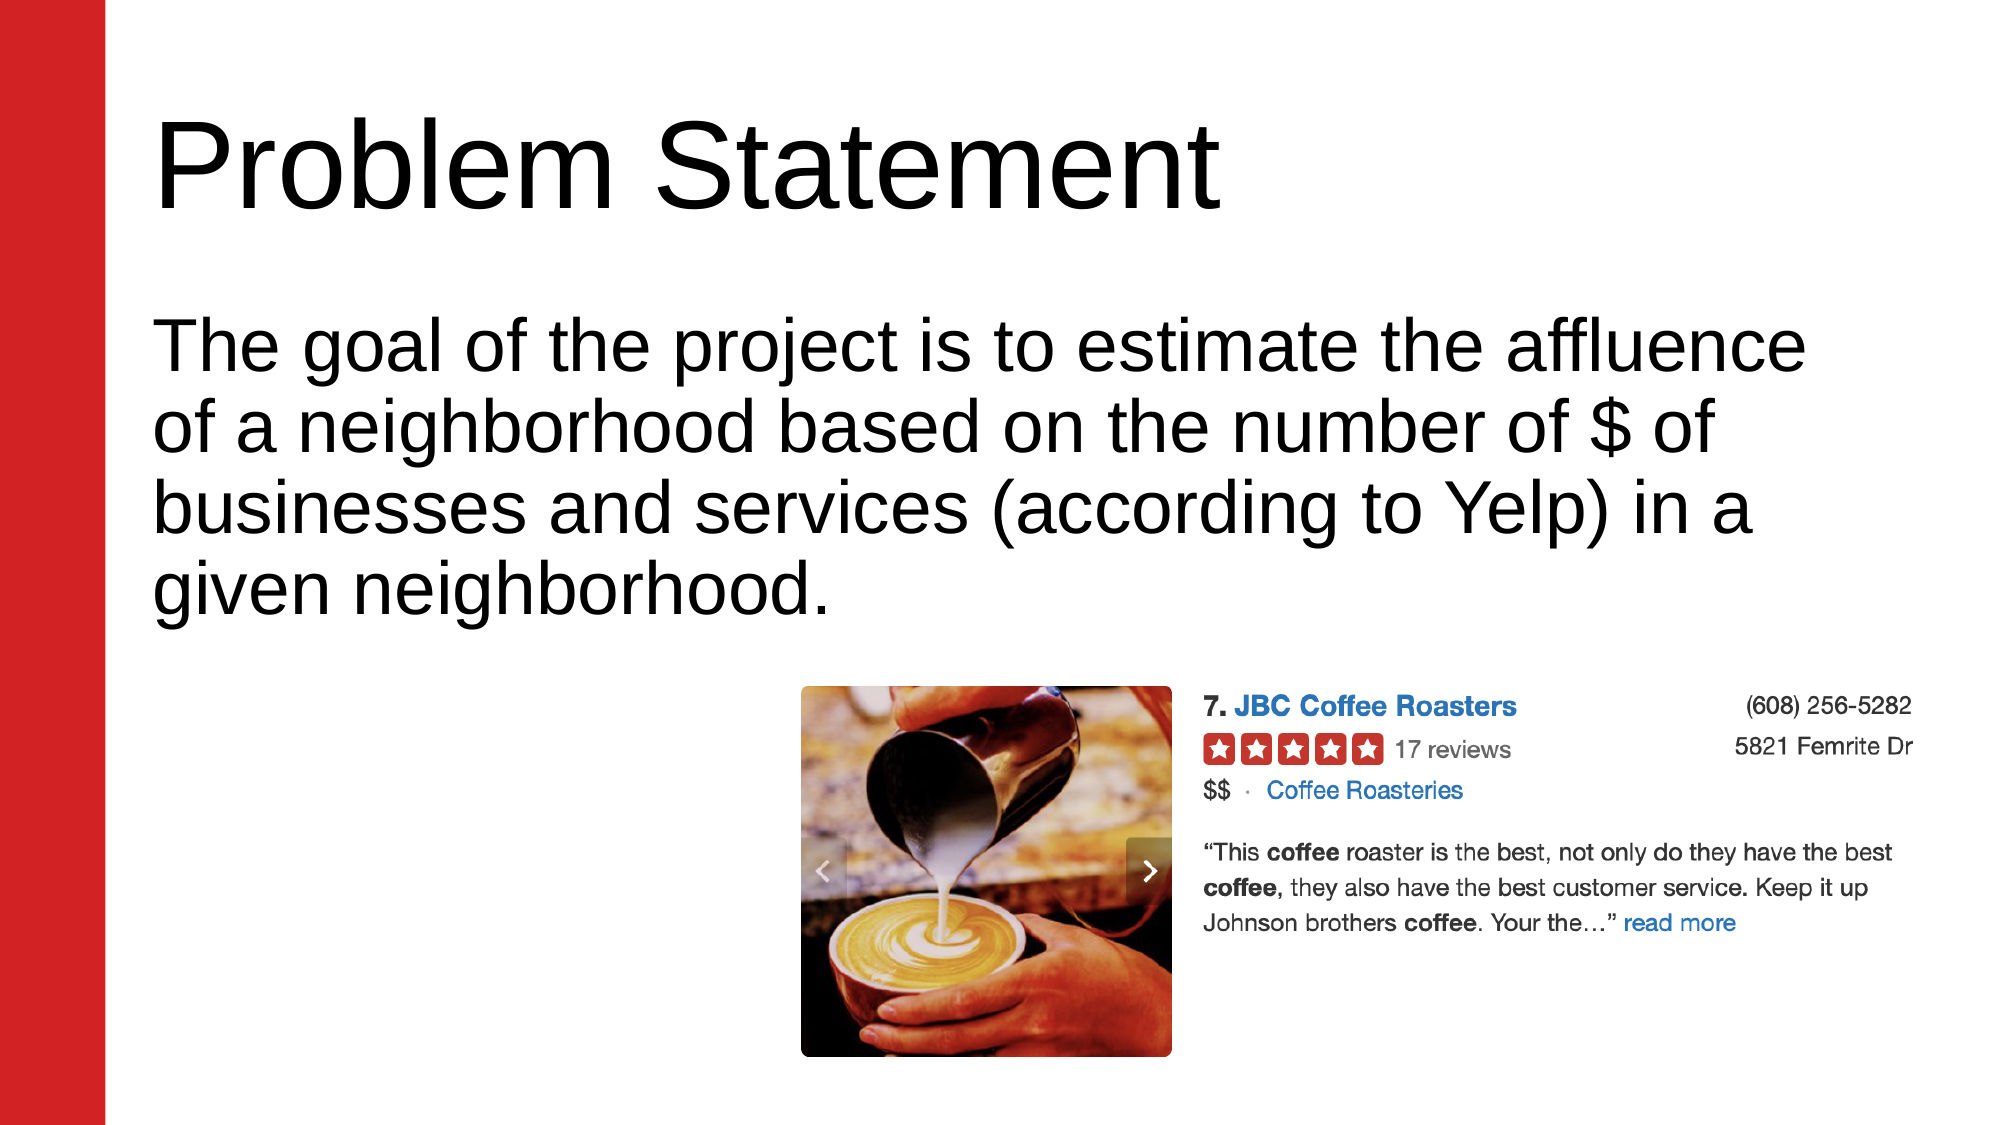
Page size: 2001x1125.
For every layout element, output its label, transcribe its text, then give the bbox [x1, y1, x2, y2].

text_box [0, 0, 106, 1125]
picture [791, 671, 1930, 1066]
list The goal of the project is to estimate the affluence of a neighborhood based on the number of $ of businesses and services (according to Yelp) in a given neighborhood. [137, 299, 1863, 1014]
title Problem Statement [137, 59, 1863, 278]
